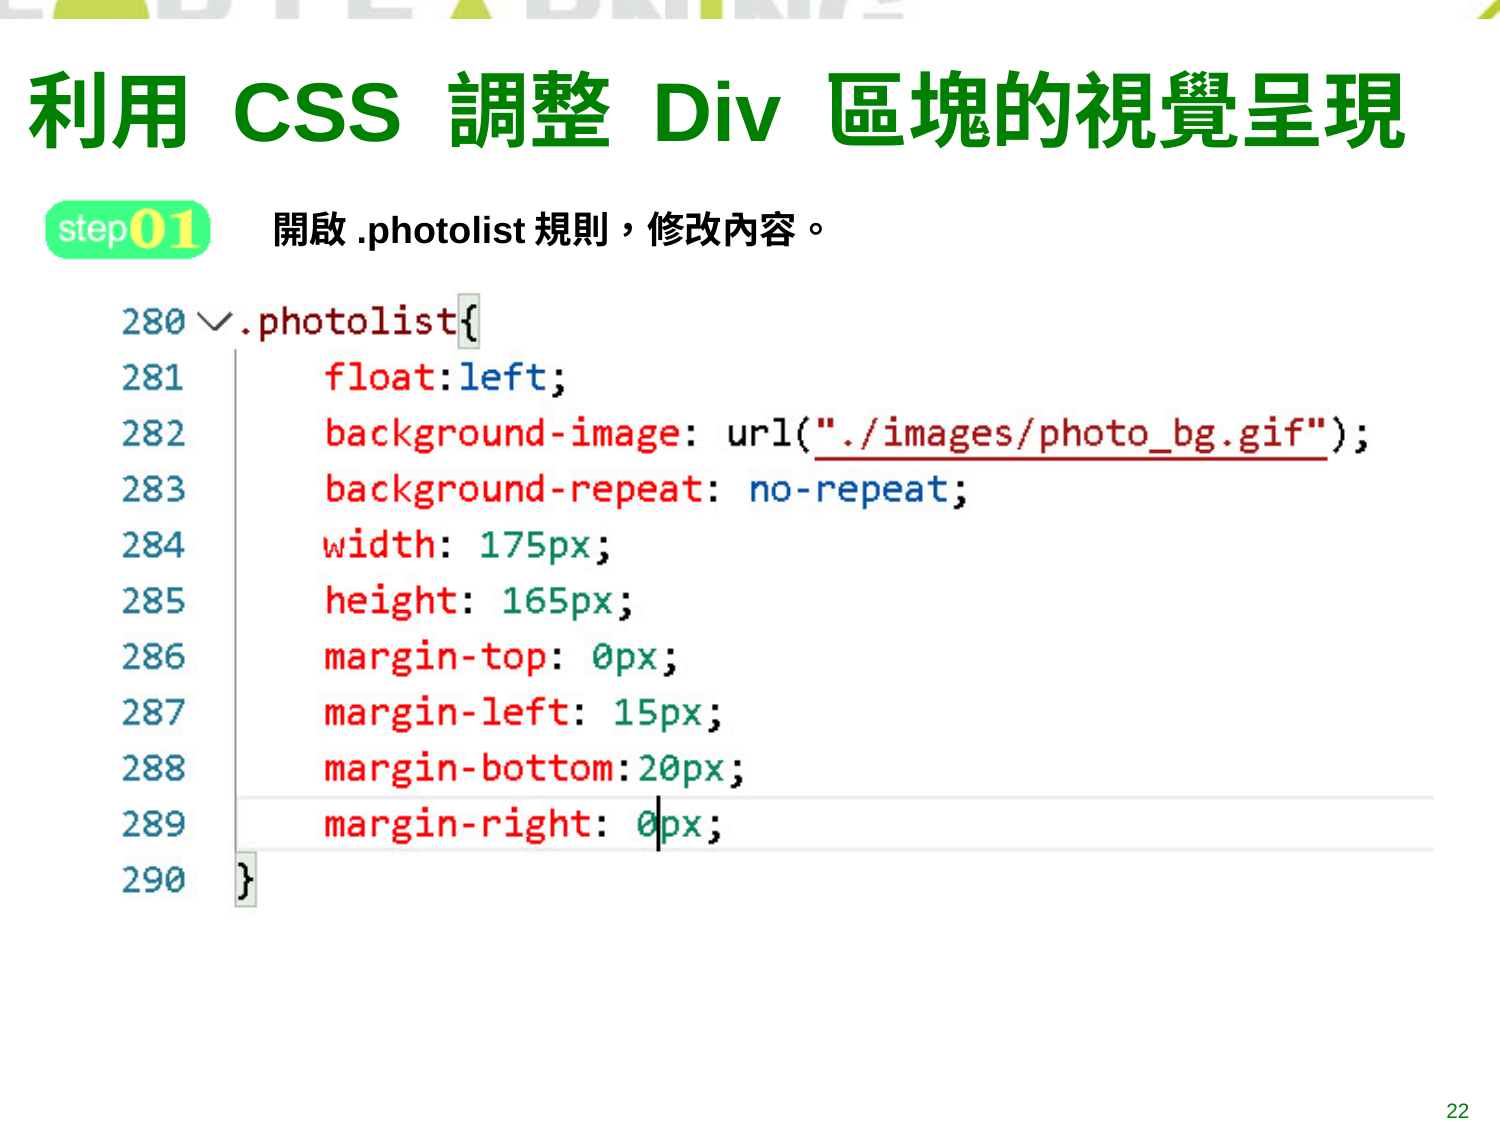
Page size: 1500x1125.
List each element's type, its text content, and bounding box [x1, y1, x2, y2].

picture [0, 0, 1500, 19]
slide_number 22 [1422, 1089, 1494, 1125]
text_box 開啟.photolist規則，修改內容。 [257, 199, 1090, 259]
picture [40, 196, 217, 264]
title 利用 CSS 調整 Div 區塊的視覺呈現 [11, 19, 1495, 197]
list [64, 290, 1435, 918]
